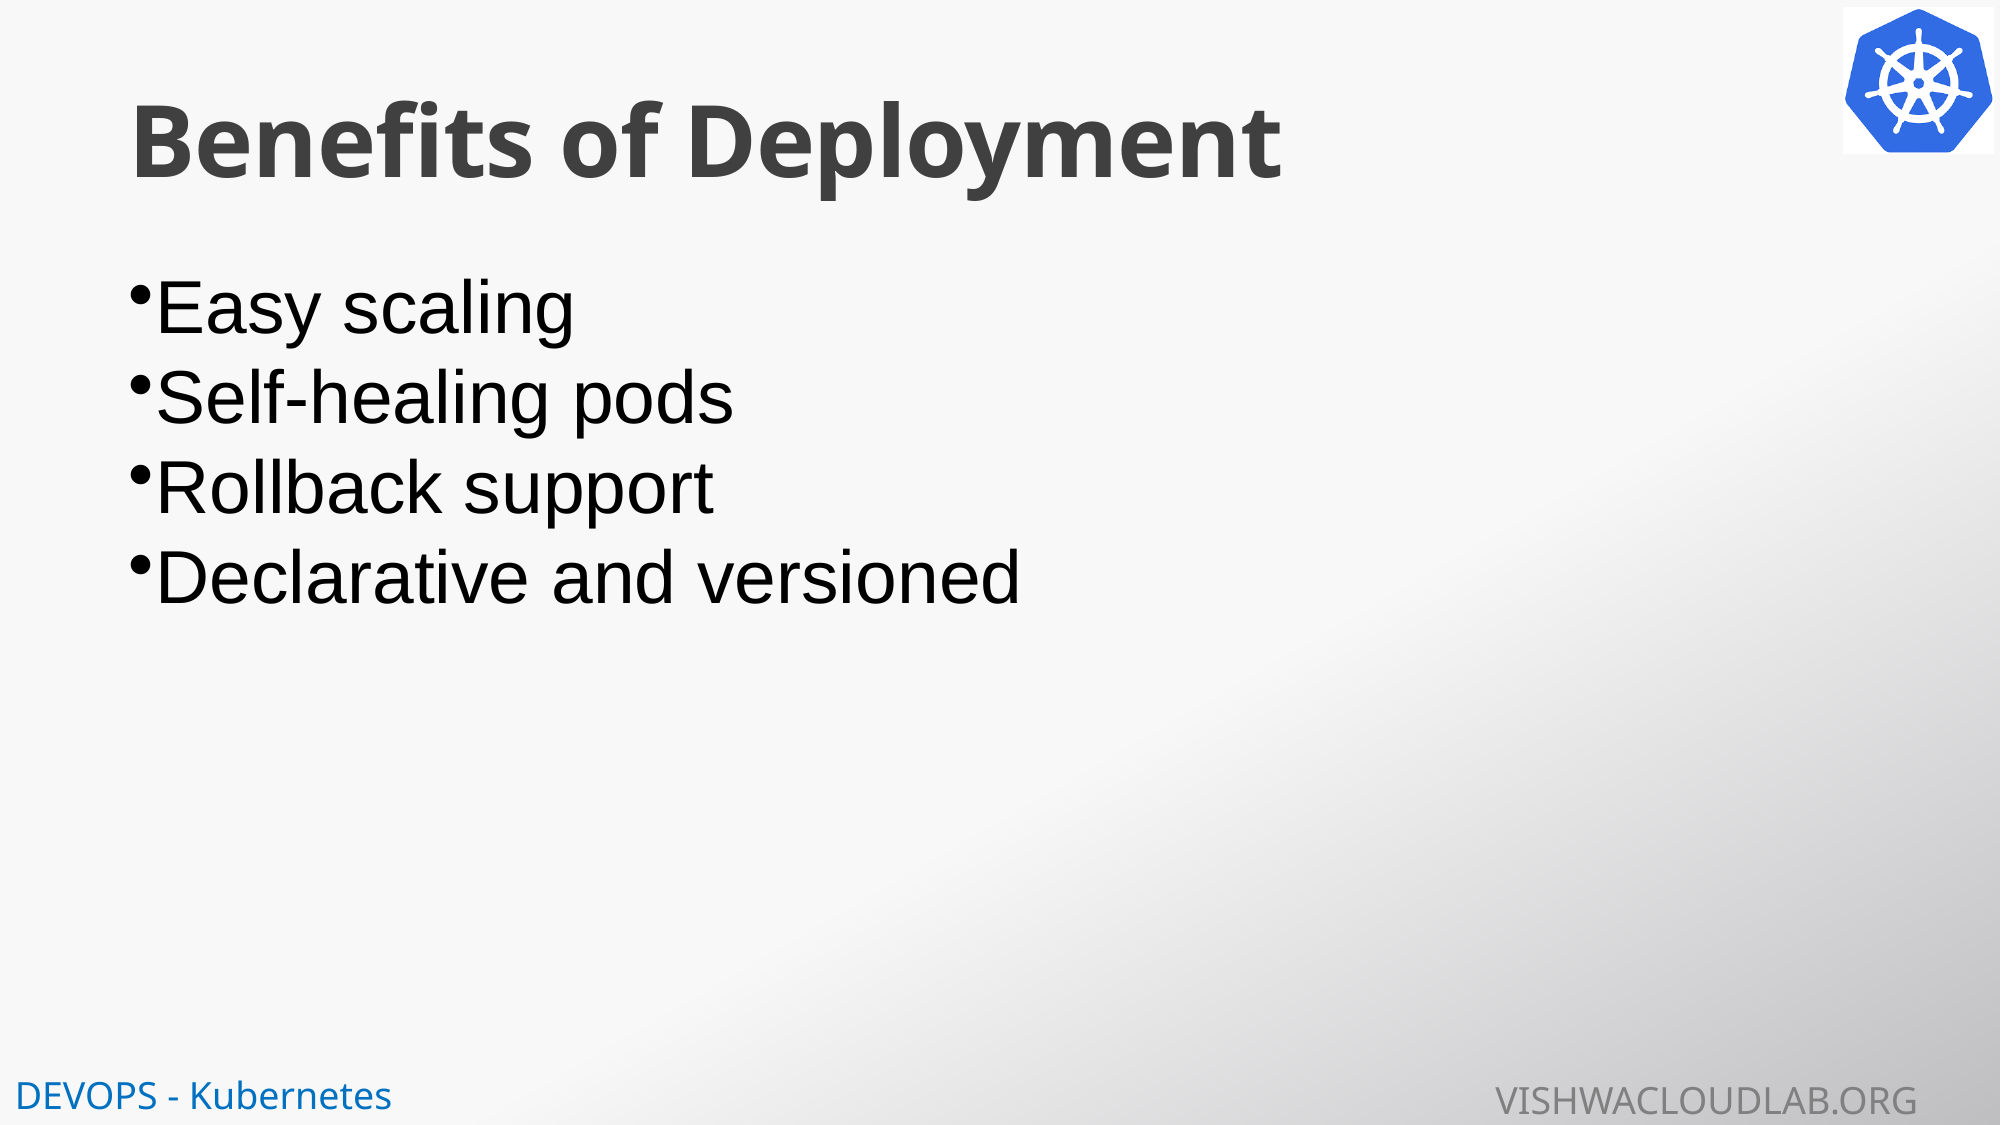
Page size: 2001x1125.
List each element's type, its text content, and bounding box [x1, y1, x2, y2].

list Easy scaling Self-healing pods Rollback support Declarative and versioned [113, 112, 1046, 766]
picture [1843, 7, 1994, 154]
title Benefits of Deployment [113, 47, 1764, 206]
